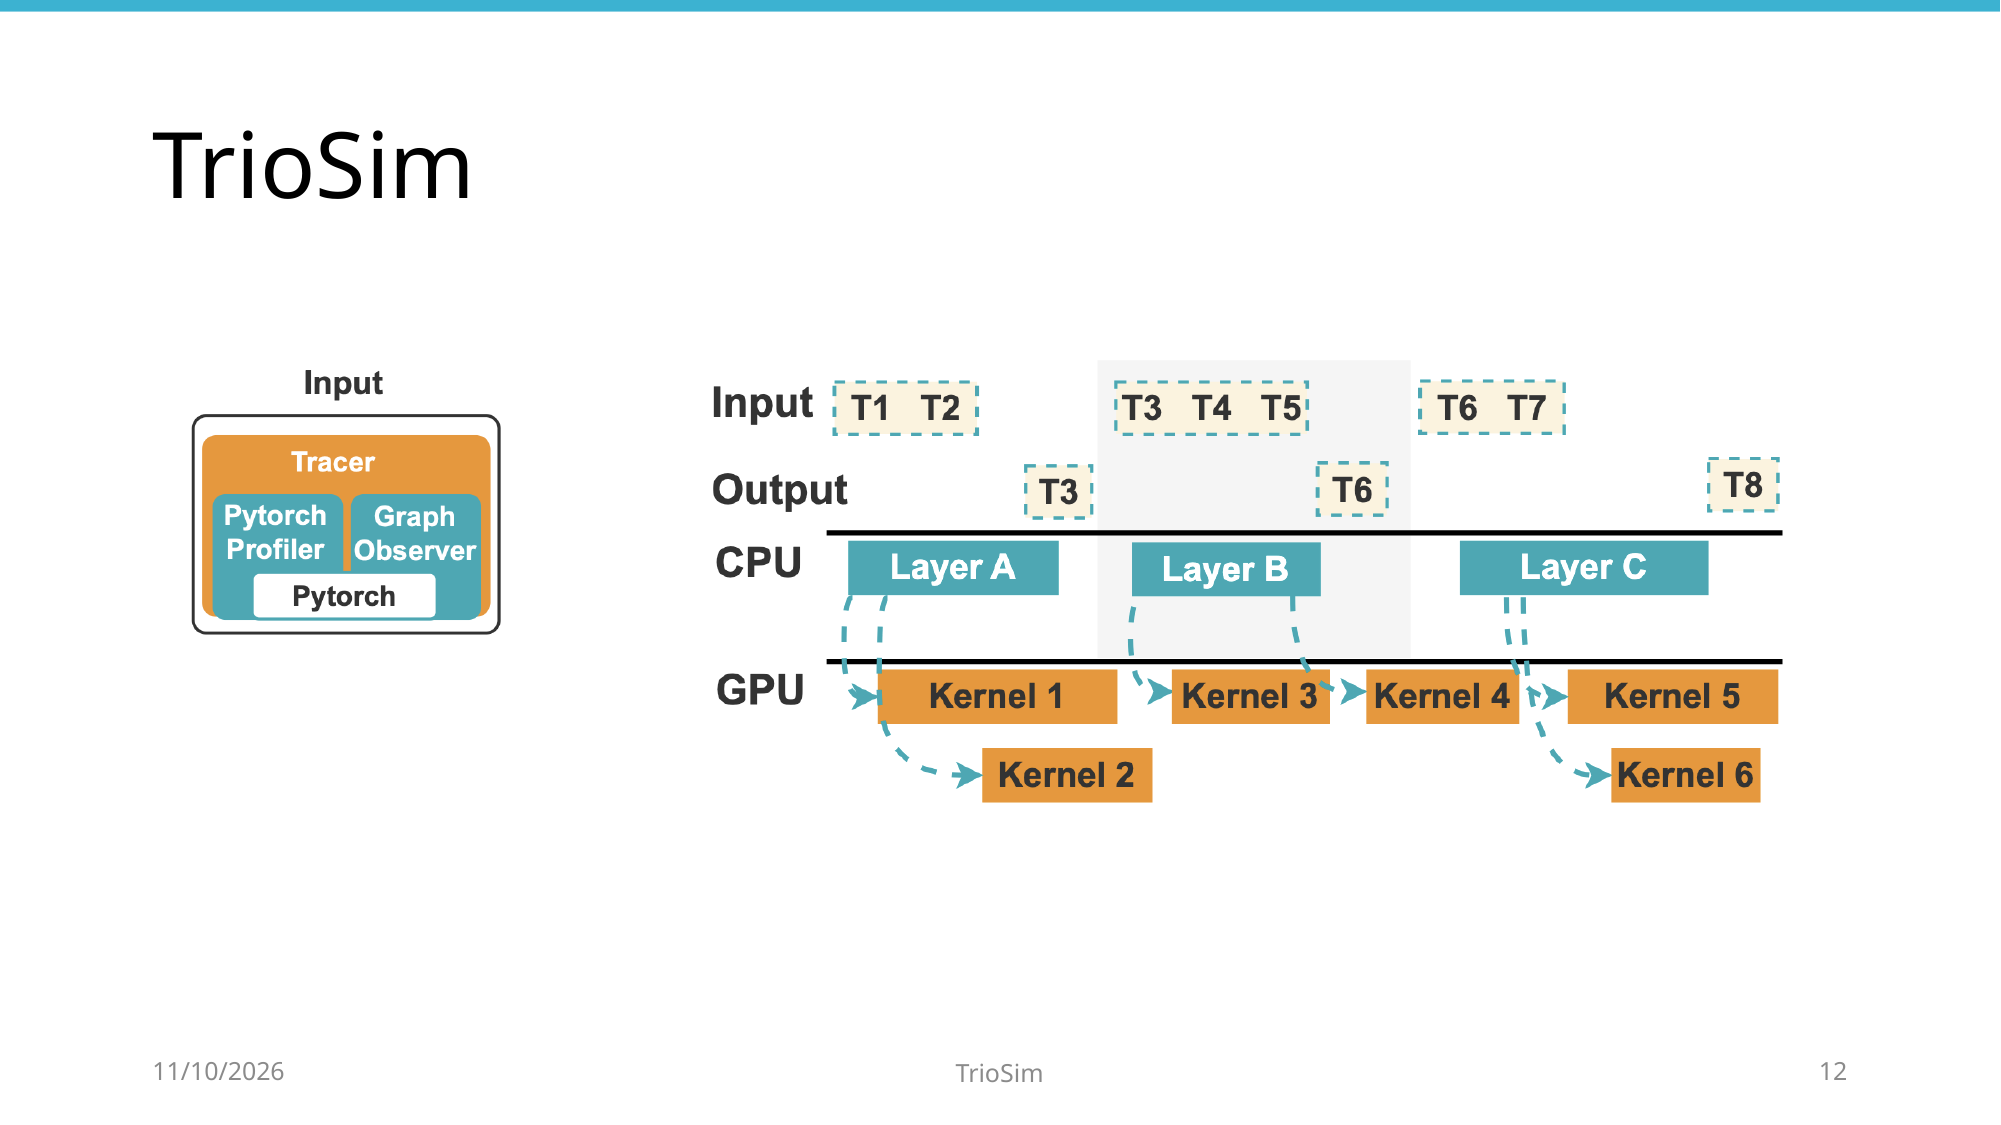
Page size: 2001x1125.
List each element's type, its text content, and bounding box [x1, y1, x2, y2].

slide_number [137, 1042, 588, 1103]
footer TrioSim [662, 1042, 1338, 1103]
picture [667, 355, 1800, 830]
title TrioSim [137, 59, 1863, 278]
slide_number 12 [1412, 1042, 1863, 1103]
picture [161, 327, 513, 645]
